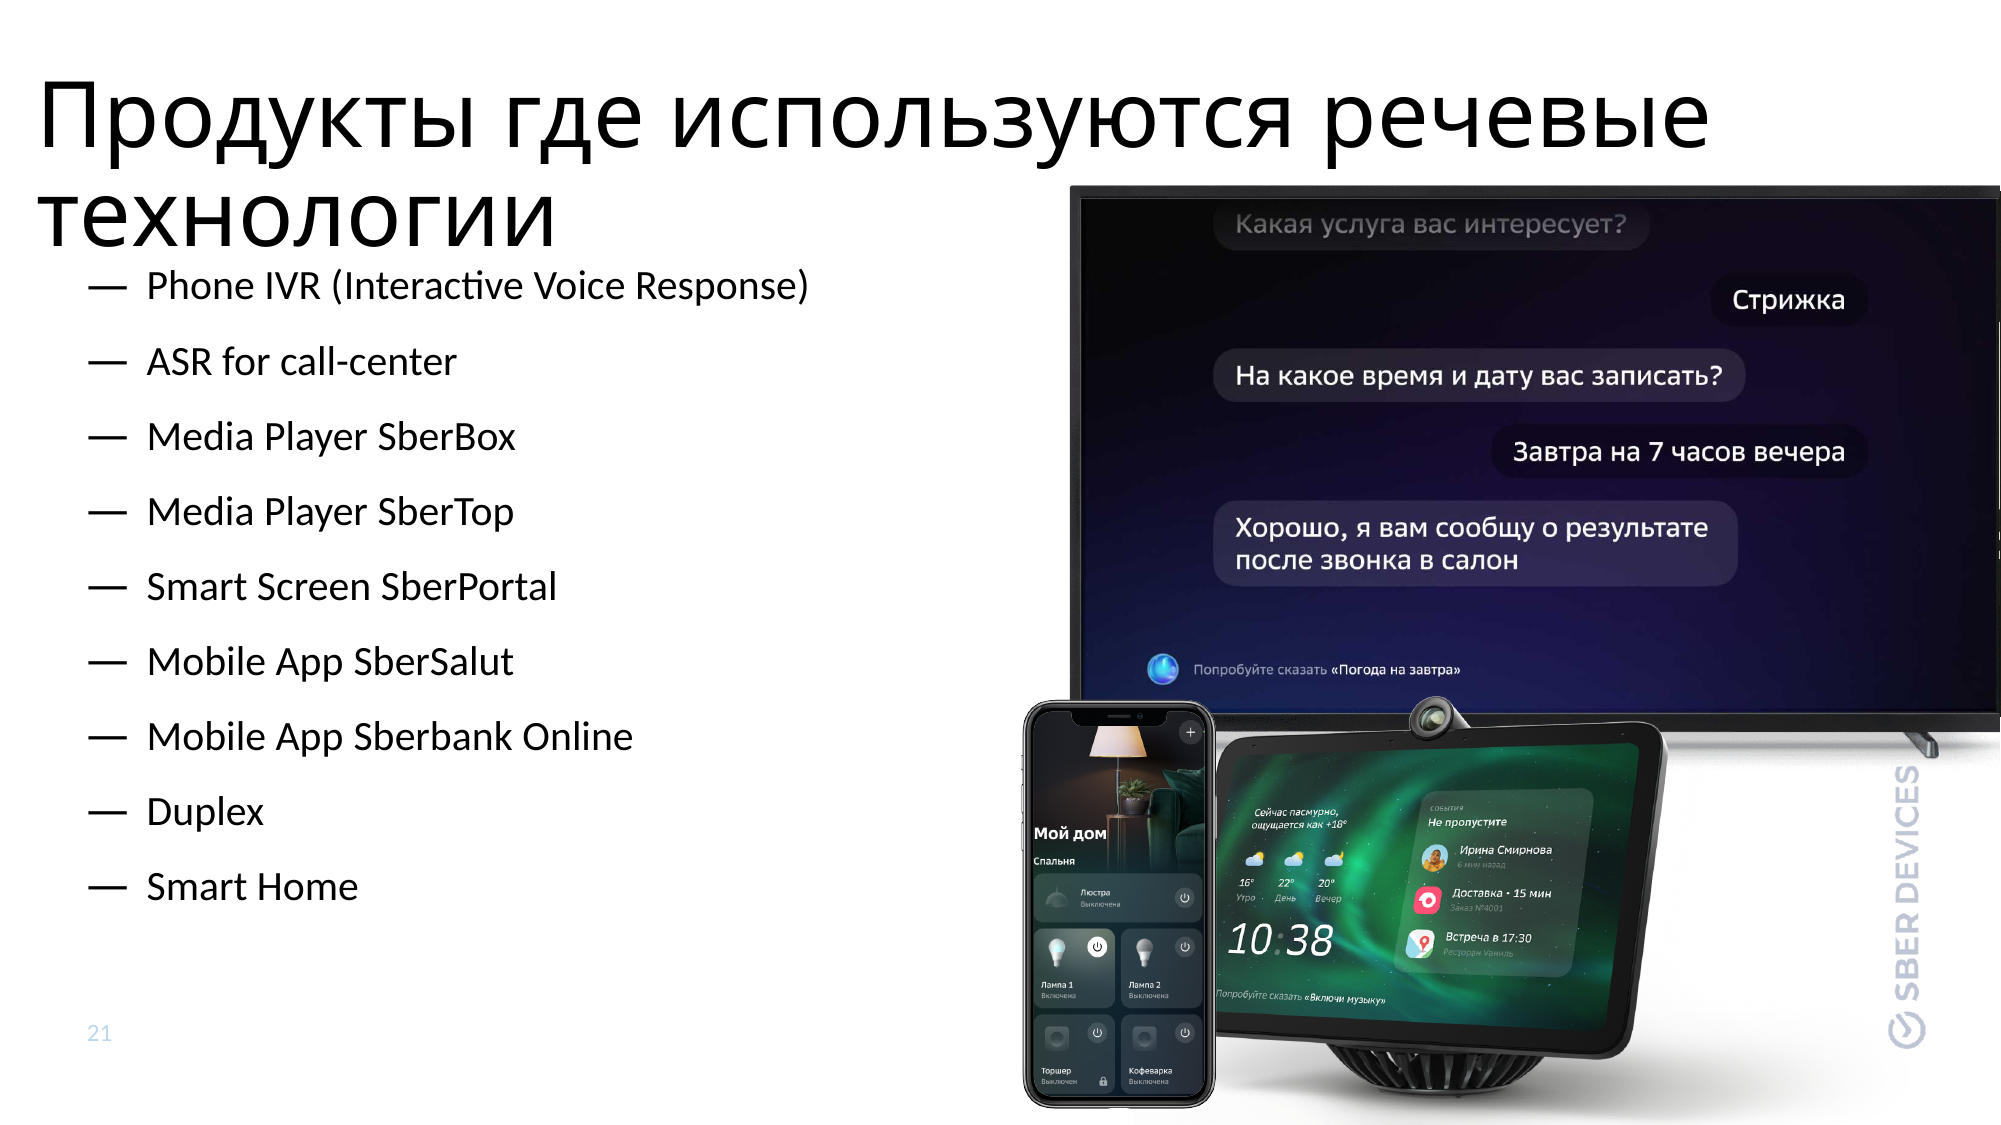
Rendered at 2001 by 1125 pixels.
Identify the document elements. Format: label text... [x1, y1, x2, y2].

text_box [1032, 97, 2000, 874]
text_box 21 [72, 1009, 157, 1073]
picture [1133, 589, 1910, 1125]
list Продукты где используются речевые технологии [21, 60, 1947, 161]
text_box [901, 677, 1337, 1116]
text_box Phone IVR (Interactive Voice Response) ASR for call-center Media Player SberBox Media Player SberTop Smart Screen SberPortal Mobile App SberSalut Mobile App Sberbank Online Duplex Smart Home [72, 250, 1032, 991]
